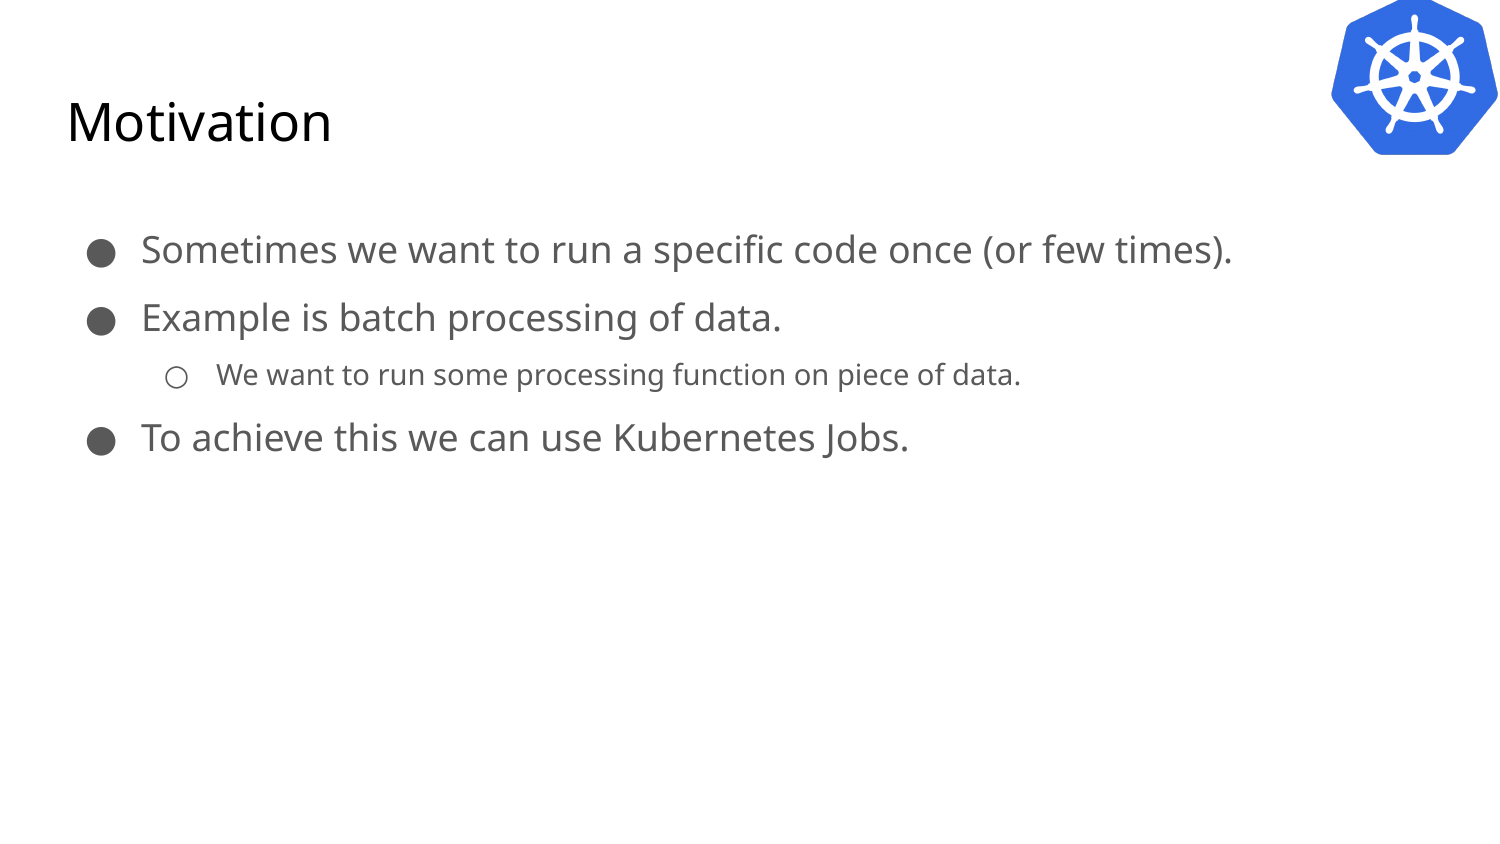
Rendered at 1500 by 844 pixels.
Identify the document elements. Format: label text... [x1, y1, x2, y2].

picture [1329, 0, 1500, 157]
list Sometimes we want to run a specific code once (or few times). Example is batch processing of data. We want to run some processing function on piece of data. To achieve this we can use Kubernetes Jobs. [51, 189, 1449, 750]
title Motivation [51, 72, 1449, 167]
